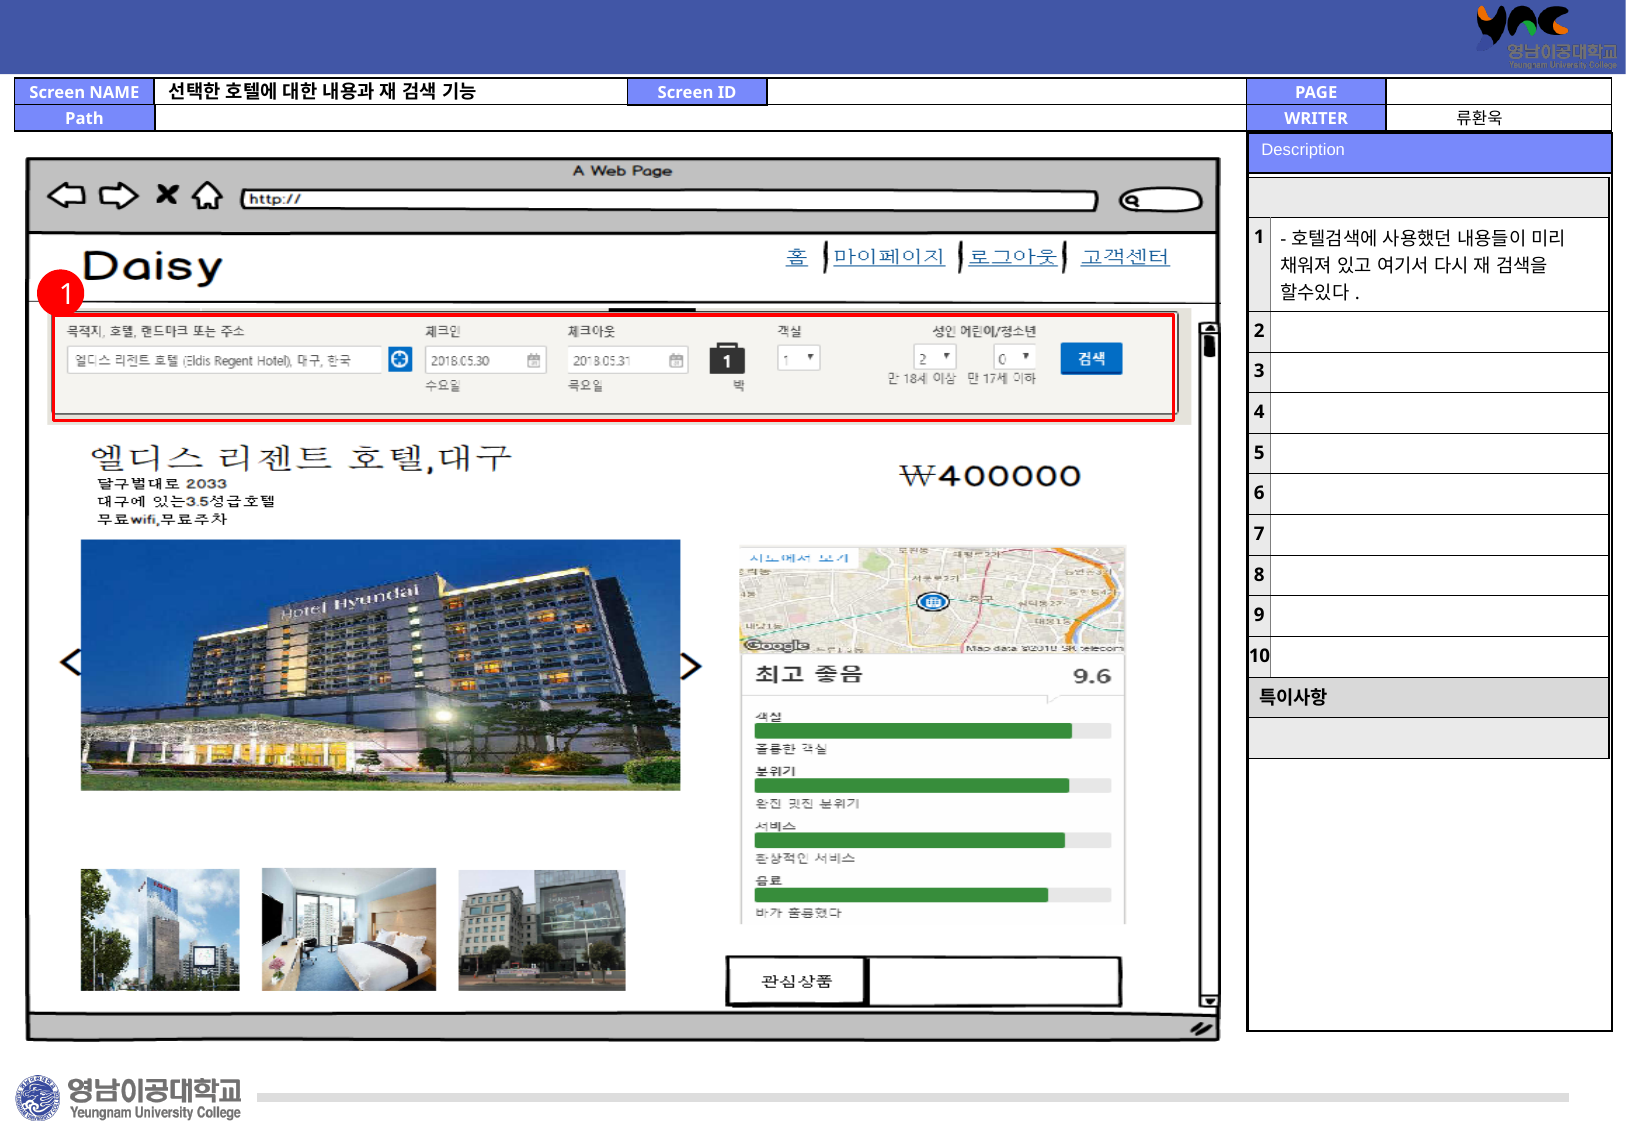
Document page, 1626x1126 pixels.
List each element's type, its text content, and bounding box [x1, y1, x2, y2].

table_cell 3 [1249, 353, 1270, 392]
table_cell 특이사항 [1249, 678, 1608, 717]
table_cell 1 [1249, 218, 1270, 311]
table_cell 8 [1249, 556, 1270, 595]
table_cell -호텔검색에 사용했던 내용들이 미리 채워져 있고 여기서 다시 재 검색을 할수있다. [1271, 218, 1608, 311]
picture [24, 157, 1222, 1042]
picture [1476, 5, 1617, 69]
table_cell 5 [1249, 434, 1270, 473]
table_cell [1271, 353, 1608, 392]
picture [15, 1075, 241, 1121]
table_cell 7 [1249, 515, 1270, 555]
table_cell 10 [1249, 637, 1270, 677]
table_cell [1271, 515, 1608, 555]
table_cell [1249, 718, 1608, 758]
table_cell 2 [1249, 312, 1270, 352]
table_cell [1271, 393, 1608, 433]
table_cell [1271, 637, 1608, 677]
table_cell [1271, 474, 1608, 514]
table_cell [1271, 434, 1608, 473]
table_cell 9 [1249, 596, 1270, 636]
table_header [1249, 178, 1608, 217]
table_cell [1271, 312, 1608, 352]
table_cell 4 [1249, 393, 1270, 433]
table_cell 6 [1249, 474, 1270, 514]
text_box 선택한 호텔에 대한 내용과 재 검색 기능 [154, 78, 628, 105]
table_cell [1271, 556, 1608, 595]
table_cell [1271, 596, 1608, 636]
